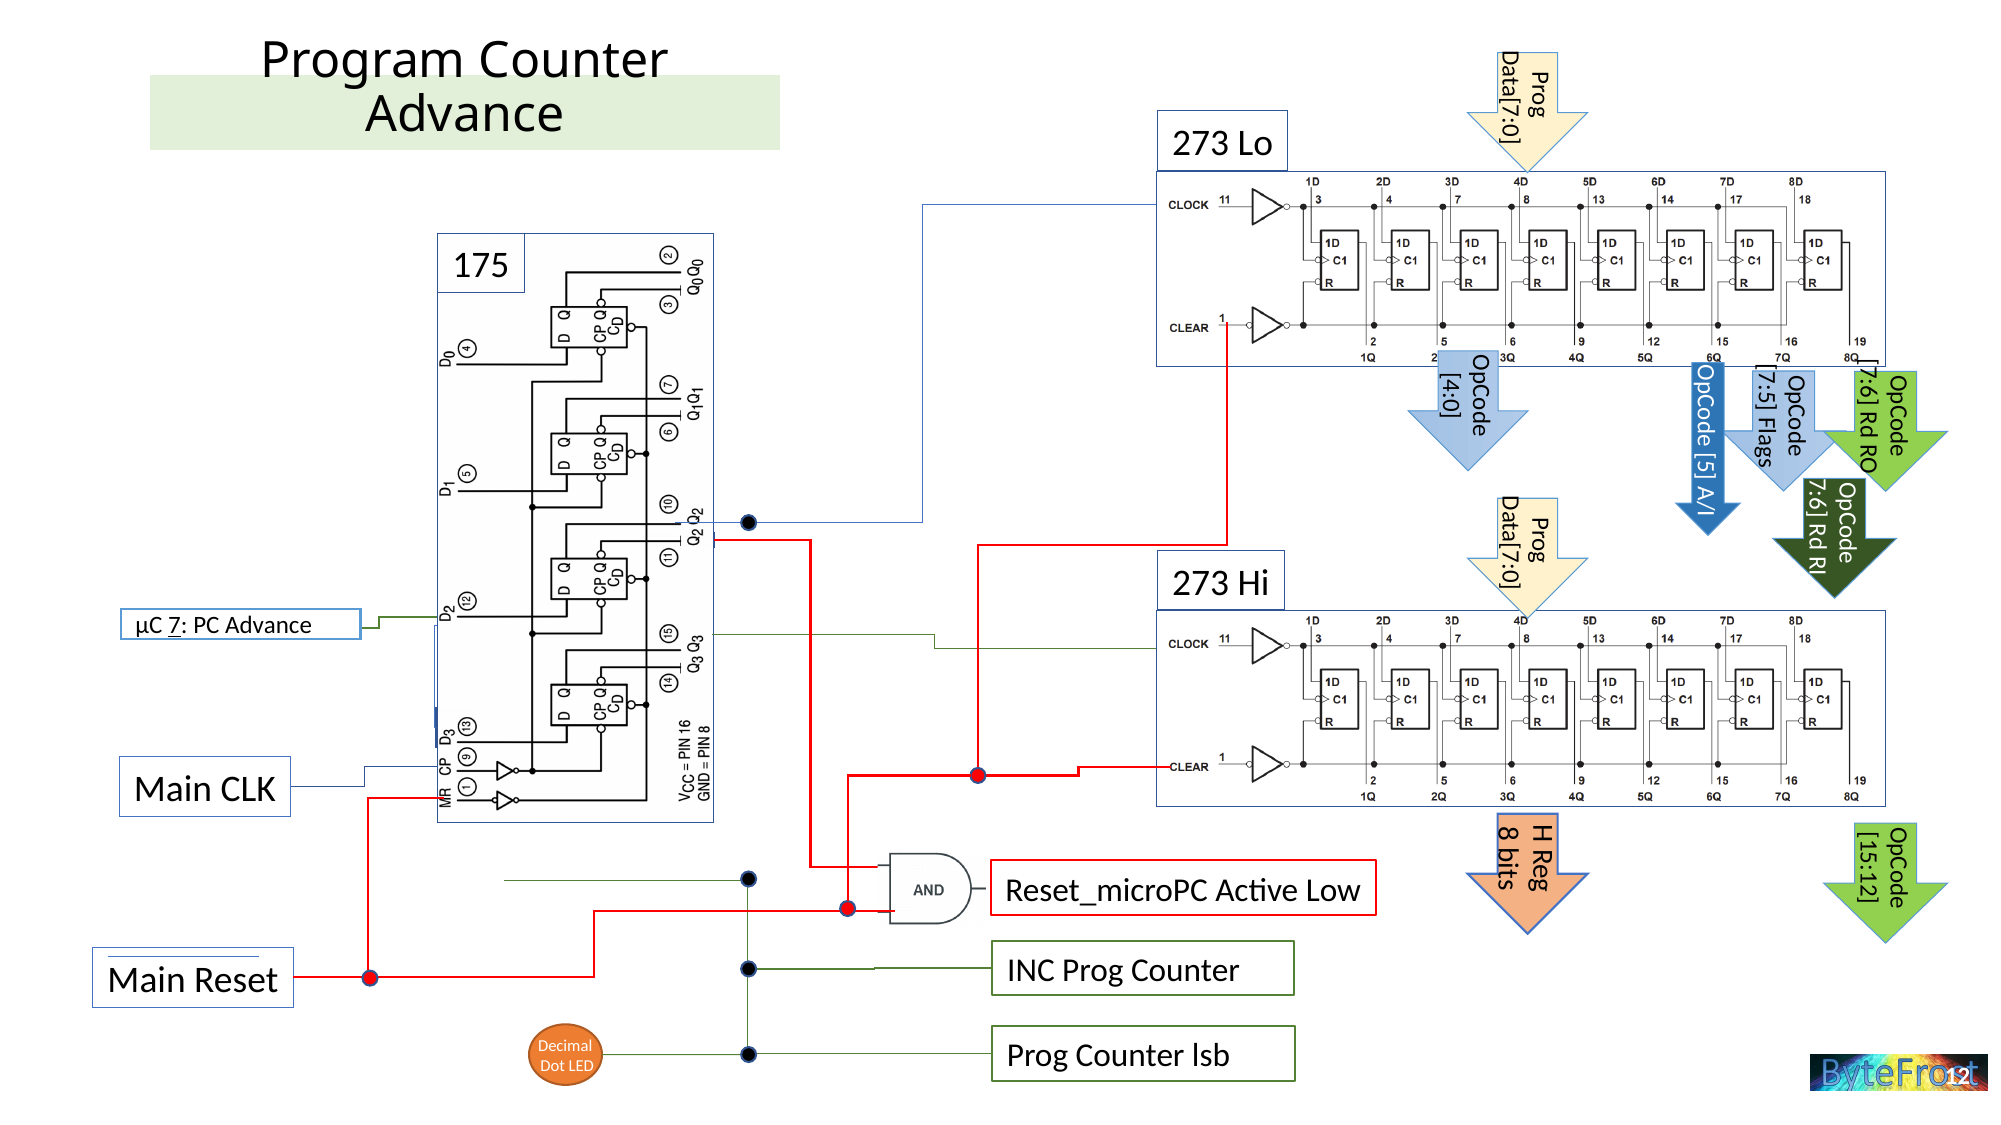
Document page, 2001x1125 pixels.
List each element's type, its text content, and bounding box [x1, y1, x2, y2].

text_box OpCode [15:12] [1822, 822, 1949, 944]
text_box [1156, 110, 1886, 367]
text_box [1156, 550, 1886, 807]
text_box OpCode [7:5] Flags [1725, 370, 1834, 492]
text_box OpCode [7:6] Rd RI [1771, 477, 1898, 550]
text_box [740, 523, 758, 532]
title Program Counter Advance [150, 75, 780, 150]
text_box INC Prog Counter [993, 940, 1294, 996]
text_box [969, 766, 987, 785]
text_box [294, 797, 445, 978]
text_box Main CLK [119, 756, 291, 817]
text_box H Reg 8 bits [1465, 812, 1591, 936]
text_box [361, 978, 379, 987]
picture [877, 851, 986, 927]
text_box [879, 420, 1326, 670]
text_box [674, 204, 1171, 523]
picture [1810, 1054, 1988, 1091]
text_box [740, 870, 758, 880]
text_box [985, 766, 1171, 776]
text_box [292, 766, 437, 787]
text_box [503, 880, 993, 1054]
text_box OpCode [7:6] Rd RO [1822, 370, 1949, 493]
text_box OpCode [5] A/I [1674, 367, 1742, 537]
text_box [321, 616, 435, 628]
text_box 12 [1535, 1044, 1986, 1105]
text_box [445, 911, 896, 978]
slide_number 12 [1412, 1042, 1863, 1103]
text_box Decimal Dot LED [527, 1054, 603, 1086]
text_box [713, 539, 908, 867]
text_box OpCode [4:0] [1406, 367, 1530, 472]
text_box Reset_microPC Active Low [990, 860, 1377, 916]
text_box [437, 233, 714, 823]
text_box [740, 1054, 758, 1064]
text_box Prog Counter lsb [992, 1026, 1296, 1081]
text_box µC 7: PC Advance [120, 608, 362, 640]
text_box Prog Data[7:0] [1497, 52, 1559, 110]
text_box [847, 775, 971, 901]
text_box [91, 947, 295, 1008]
text_box Prog Data[7:0] [1497, 497, 1559, 550]
